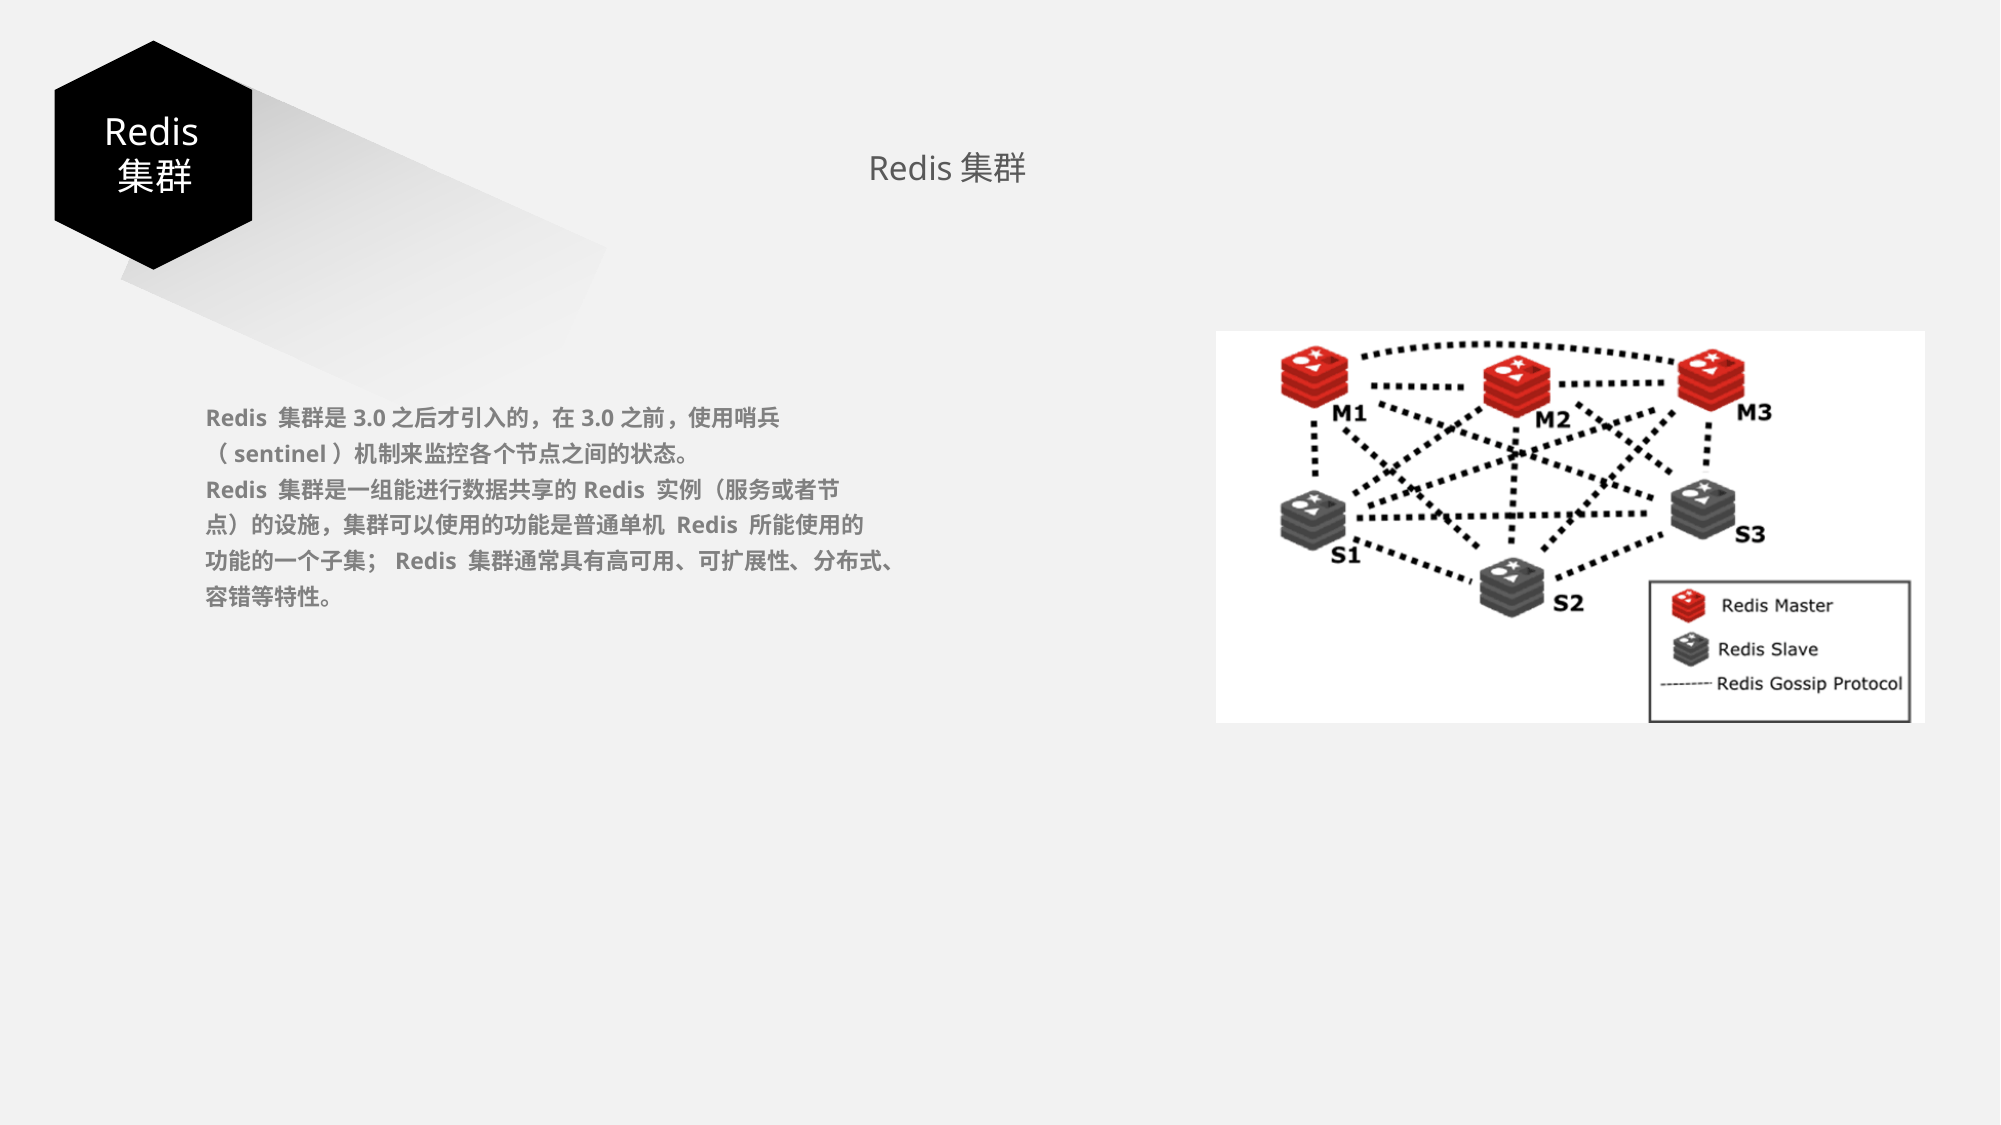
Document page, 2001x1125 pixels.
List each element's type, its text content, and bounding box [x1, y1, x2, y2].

text_box Redis集群 [669, 139, 1043, 195]
text_box Redis 集群是3.0之后才引入的，在3.0之前，使用哨兵（sentinel）机制来监控各个节点之间的状态。 Redis 集群是一组能进行数据共享的Redis 实例（服务或者节点）的设施，集群可以使用的功能是普通单机 Redis 所能使用的功能的一个子集；Redis 集群通常具有高可用、可扩展性、分布式、容错等特性。 [190, 388, 898, 618]
picture [1216, 331, 1925, 723]
text_box Redis集群 [60, 78, 250, 228]
